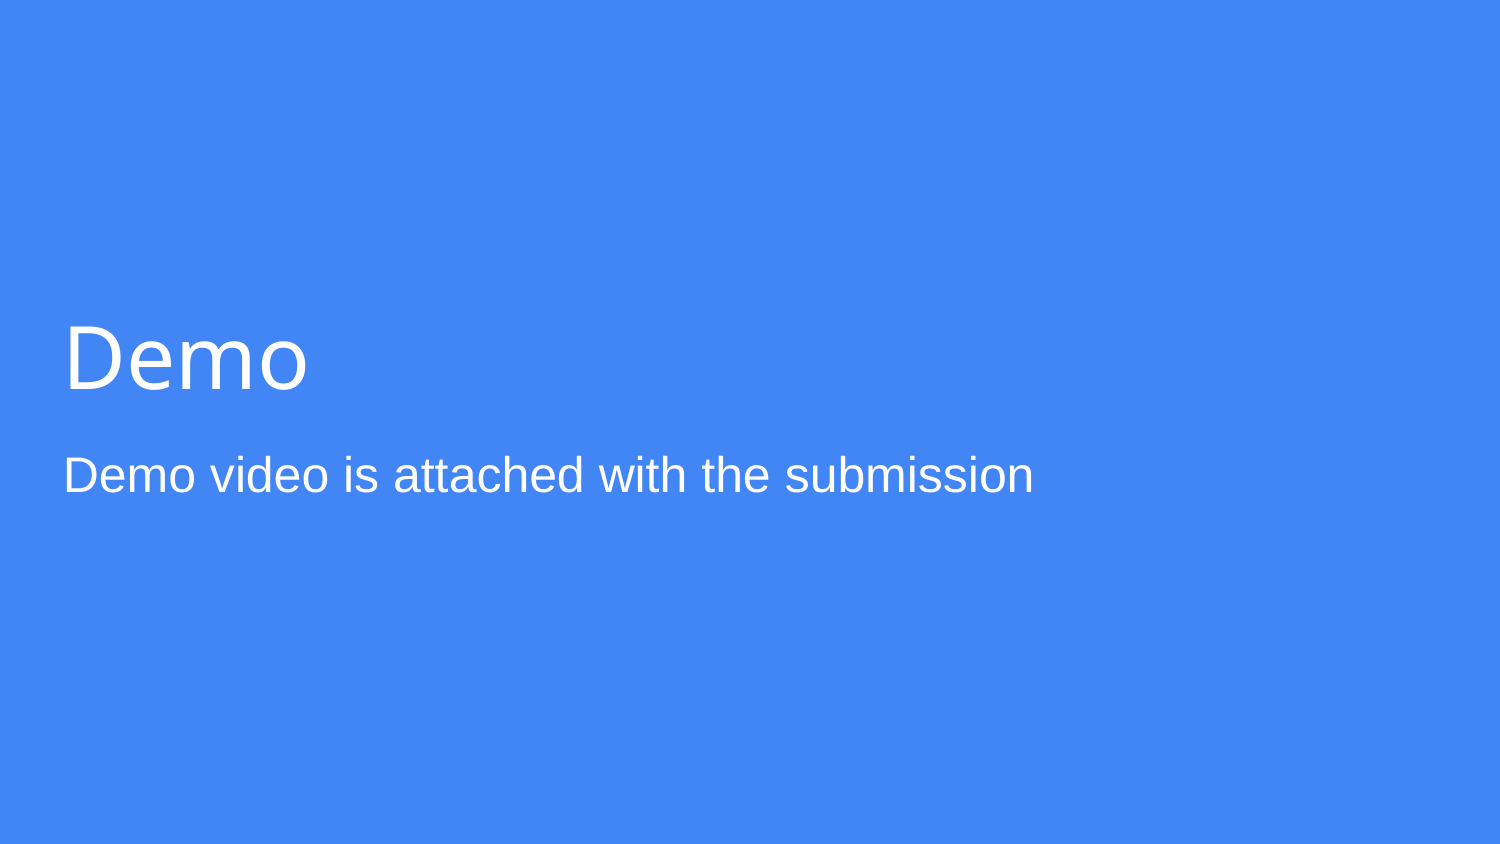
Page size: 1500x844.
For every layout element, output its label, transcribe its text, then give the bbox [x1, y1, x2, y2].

text_box Demo video is attached with the submission [47, 427, 1161, 525]
title Demo [47, 271, 653, 427]
